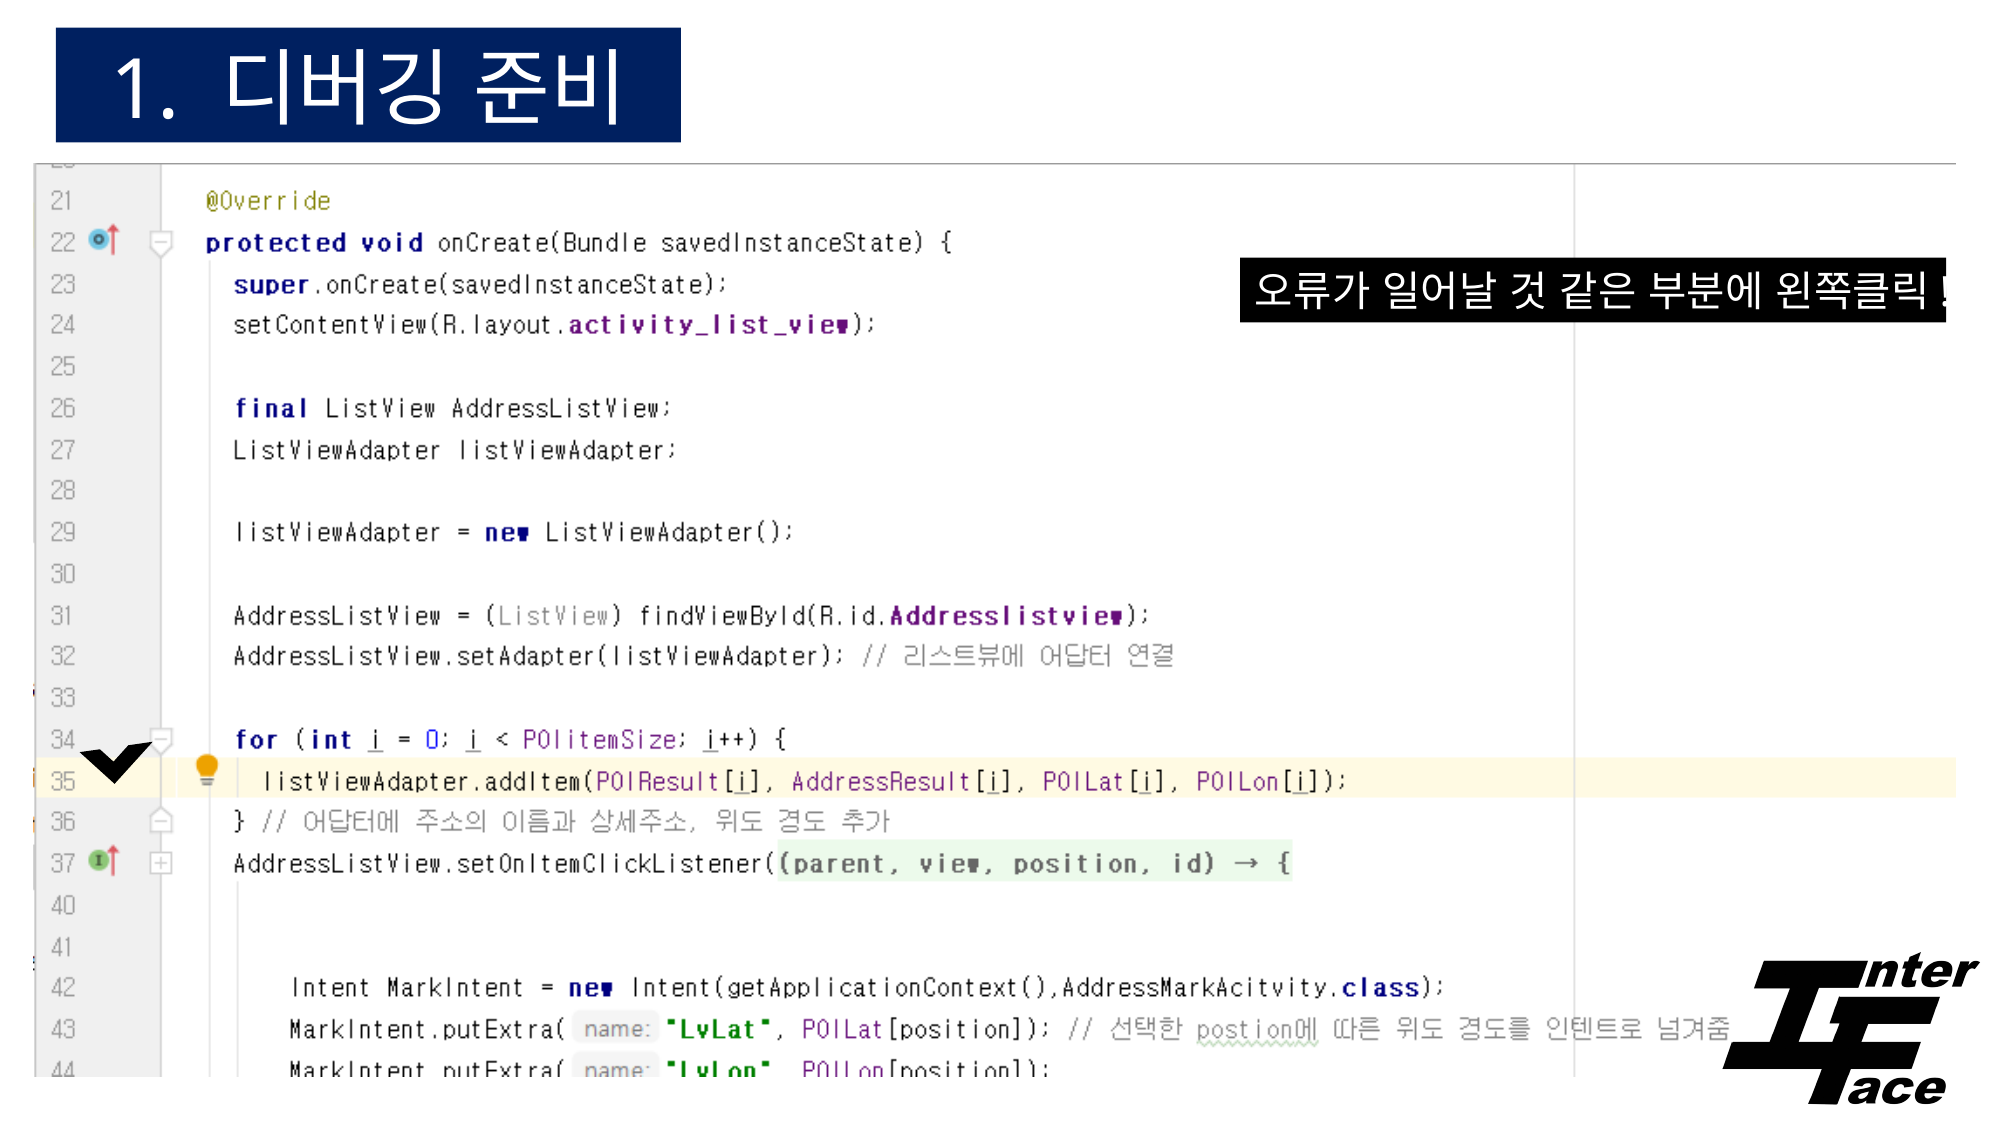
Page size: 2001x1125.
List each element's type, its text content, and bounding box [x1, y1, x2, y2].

text_box 1. 디버깅 준비 [55, 27, 681, 143]
picture [33, 163, 2000, 1125]
